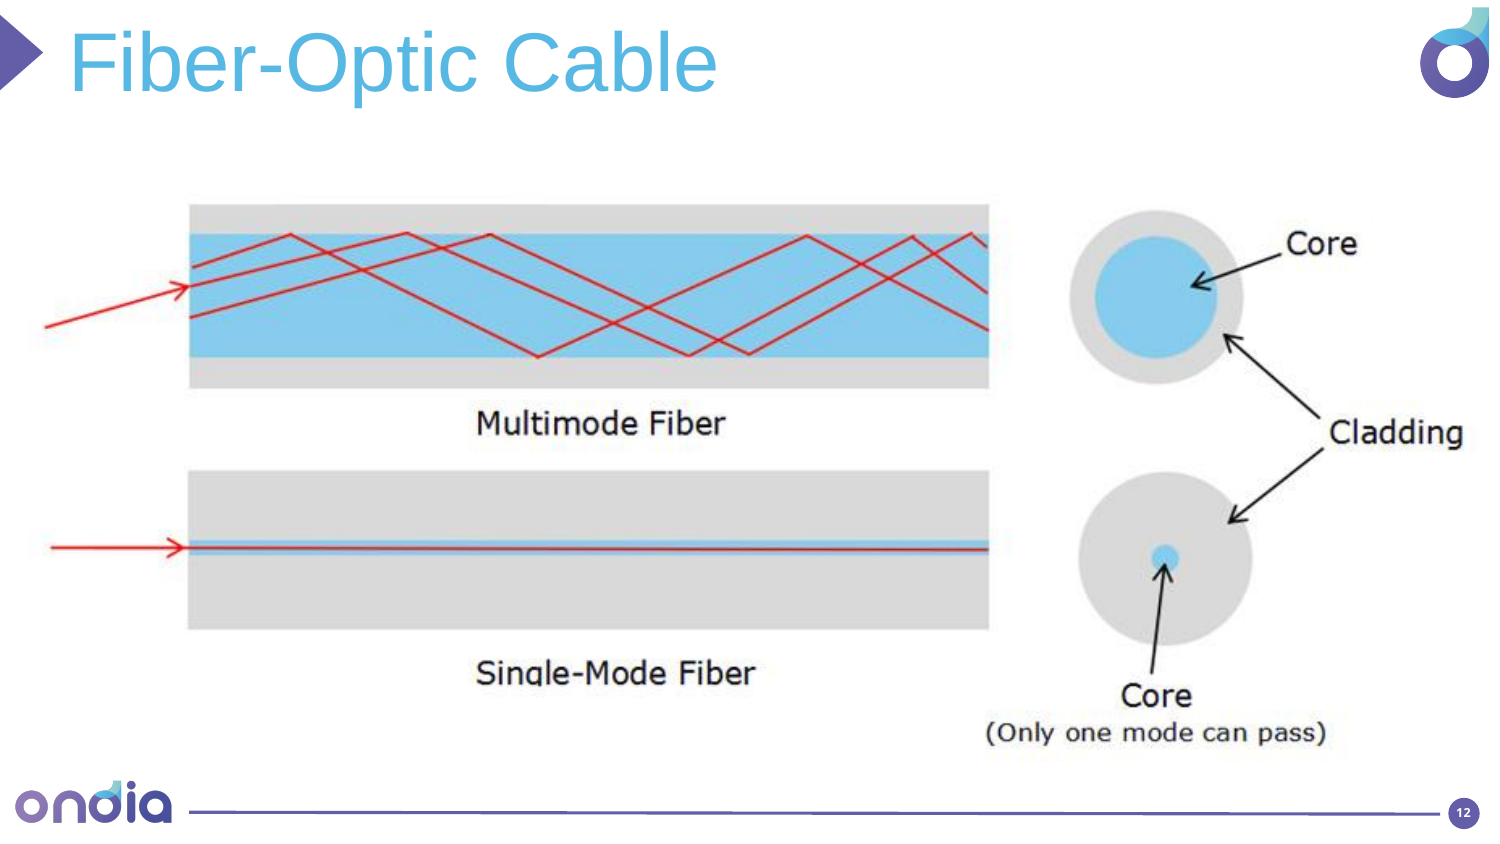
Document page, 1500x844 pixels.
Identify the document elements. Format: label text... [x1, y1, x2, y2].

picture [6, 775, 181, 833]
picture [1410, 0, 1499, 106]
picture [13, 193, 1484, 762]
title Fiber-Optic Cable [68, 7, 994, 111]
